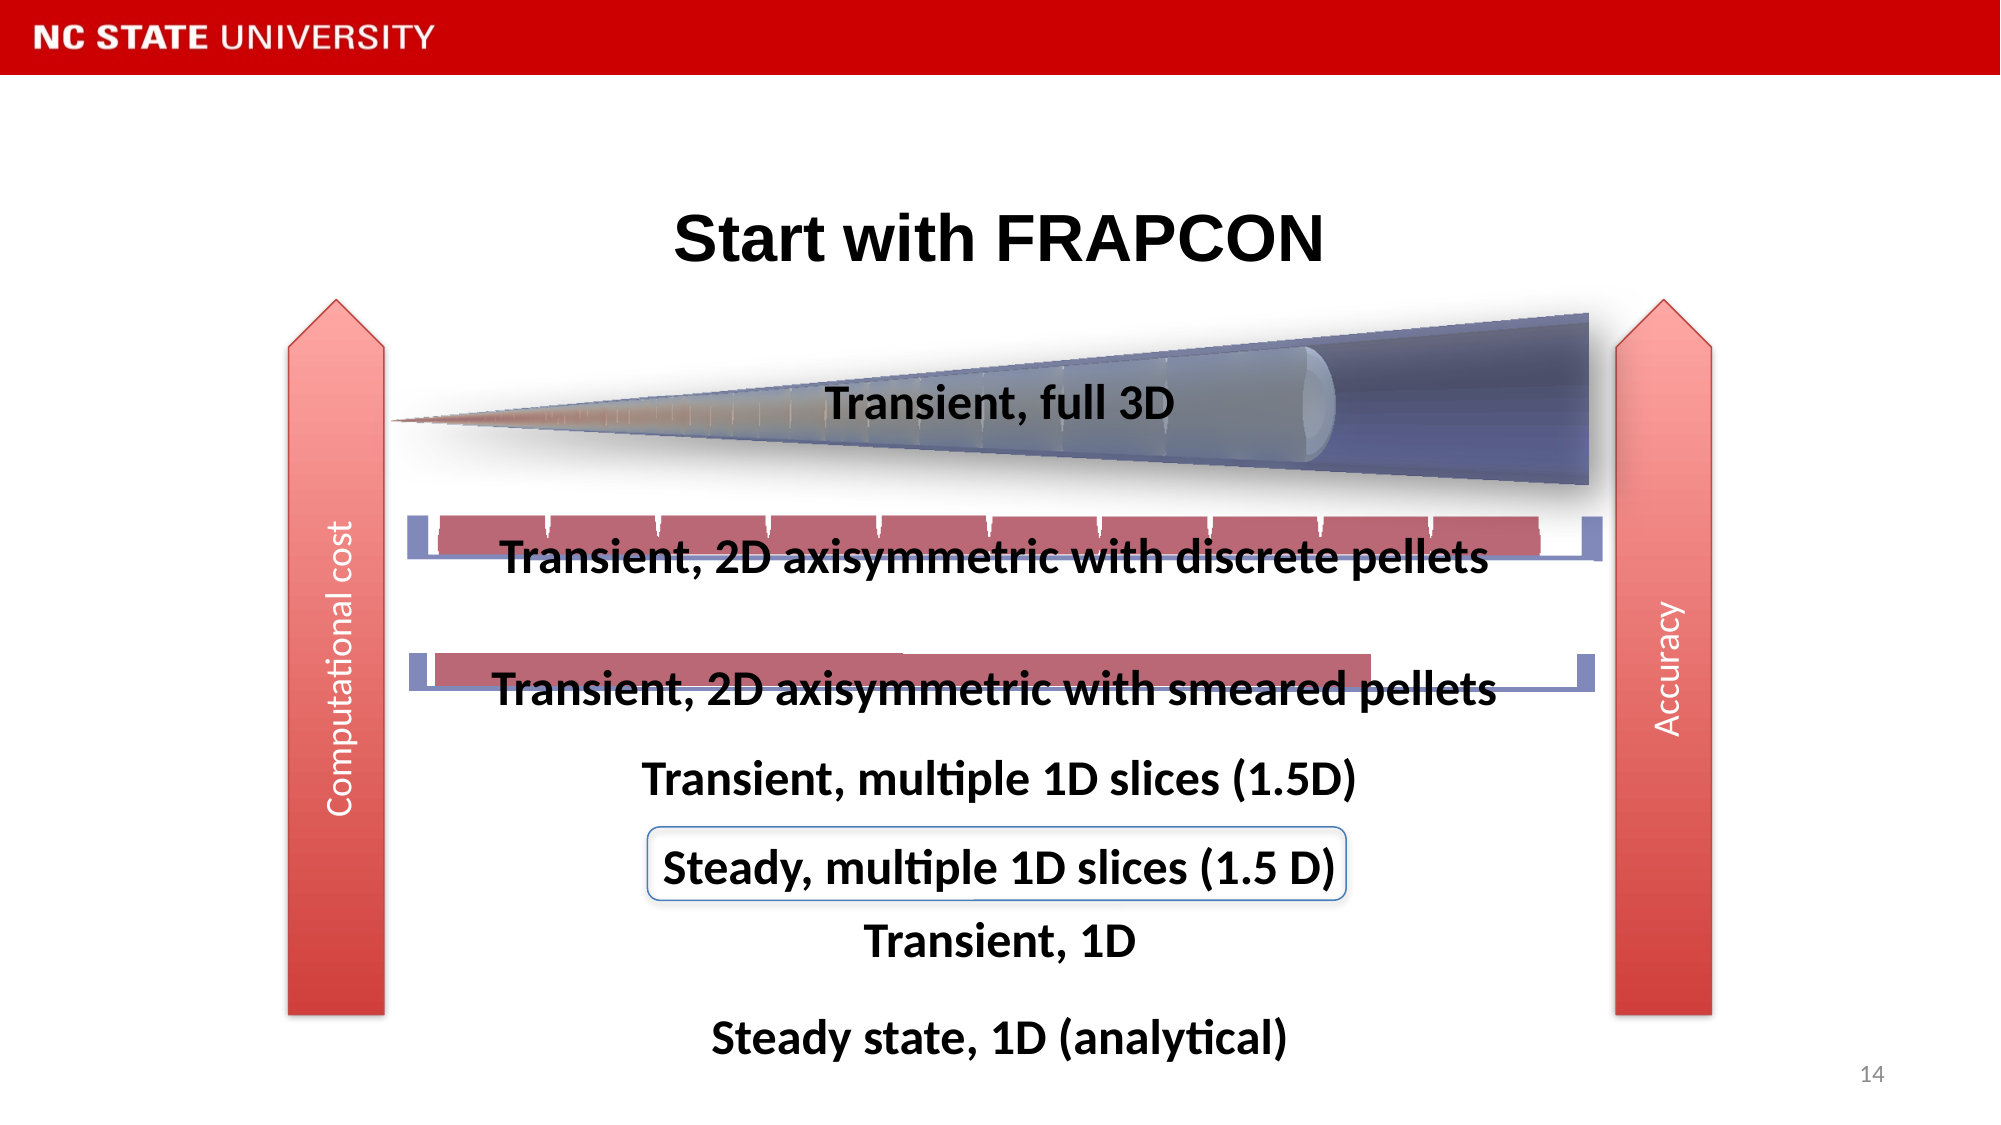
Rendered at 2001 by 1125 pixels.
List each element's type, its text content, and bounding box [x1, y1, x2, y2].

title Start with FRAPCON [99, 147, 1900, 323]
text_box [288, 299, 1712, 1073]
slide_number 14 [1433, 1042, 1900, 1103]
picture [0, 0, 2000, 75]
